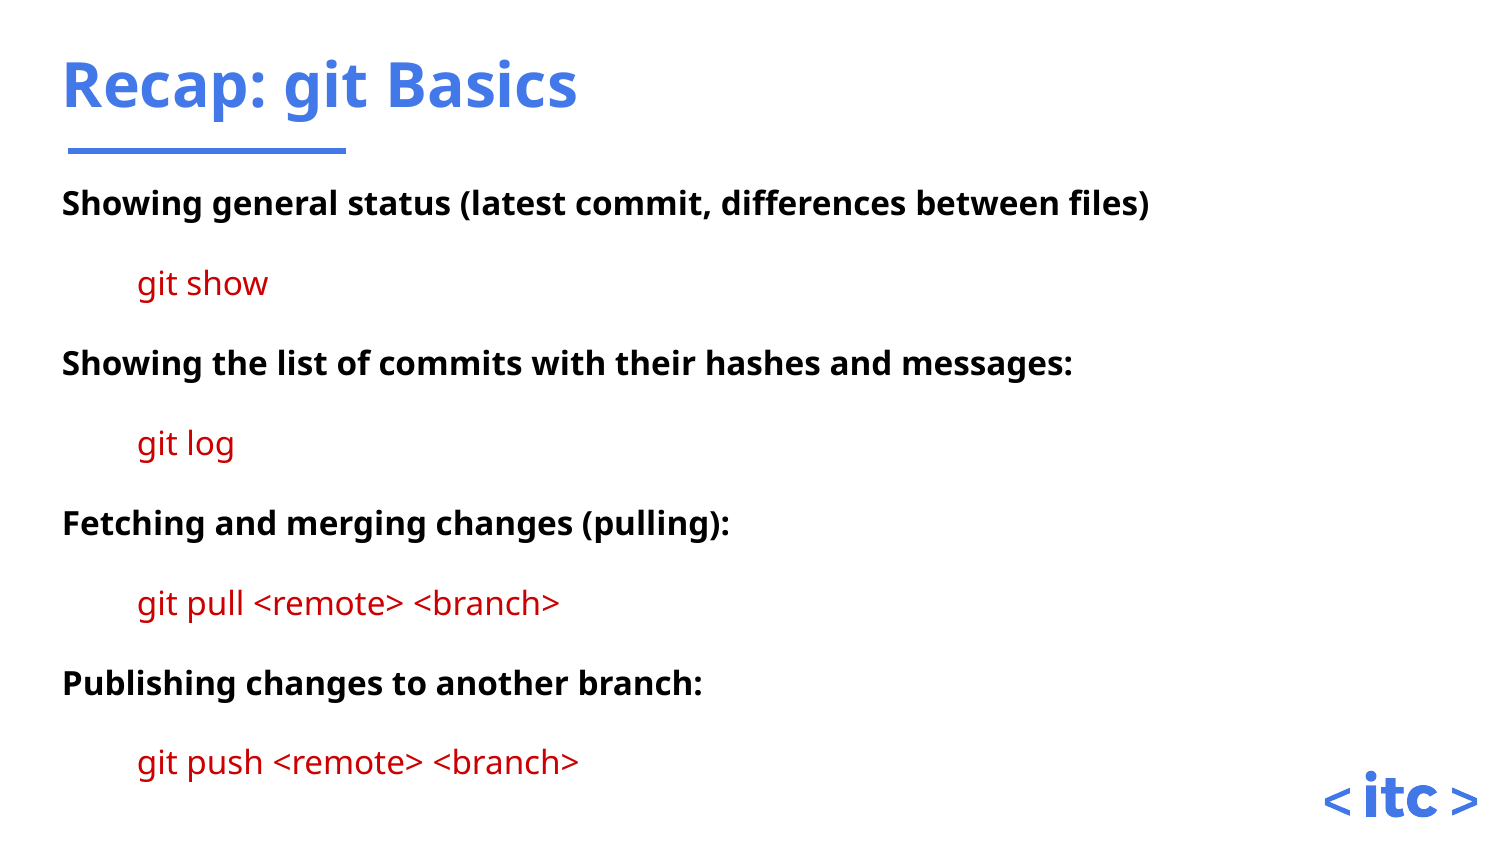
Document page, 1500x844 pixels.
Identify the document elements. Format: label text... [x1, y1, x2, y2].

text_box Recap: git Basics [46, 37, 1318, 135]
text_box Showing general status (latest commit, differences between files) git show Showing the list of commits with their hashes and messages: git log Fetching and merging changes (pulling): git pull <remote> <branch> Publishing changes to another branch: git push <remote> <branch> [46, 167, 1470, 828]
picture [1316, 759, 1485, 828]
